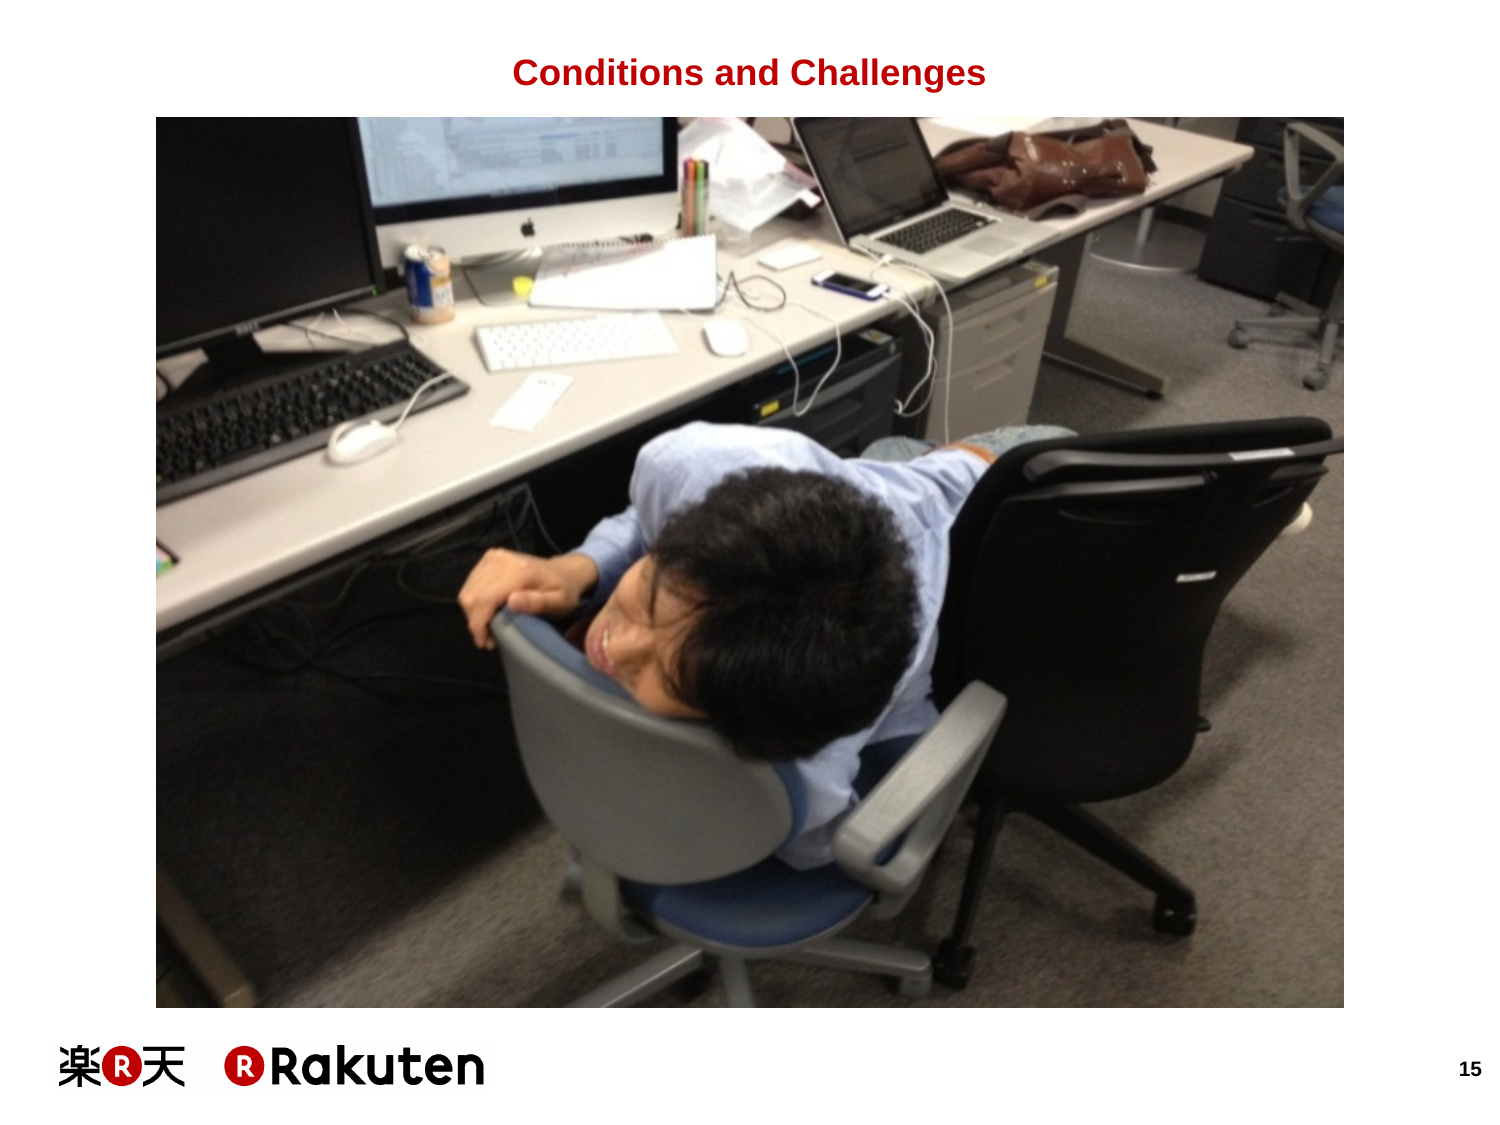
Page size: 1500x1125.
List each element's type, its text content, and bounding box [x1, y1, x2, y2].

picture [156, 117, 1344, 1008]
picture [53, 1039, 491, 1093]
title Conditions and Challenges [59, 41, 1441, 101]
